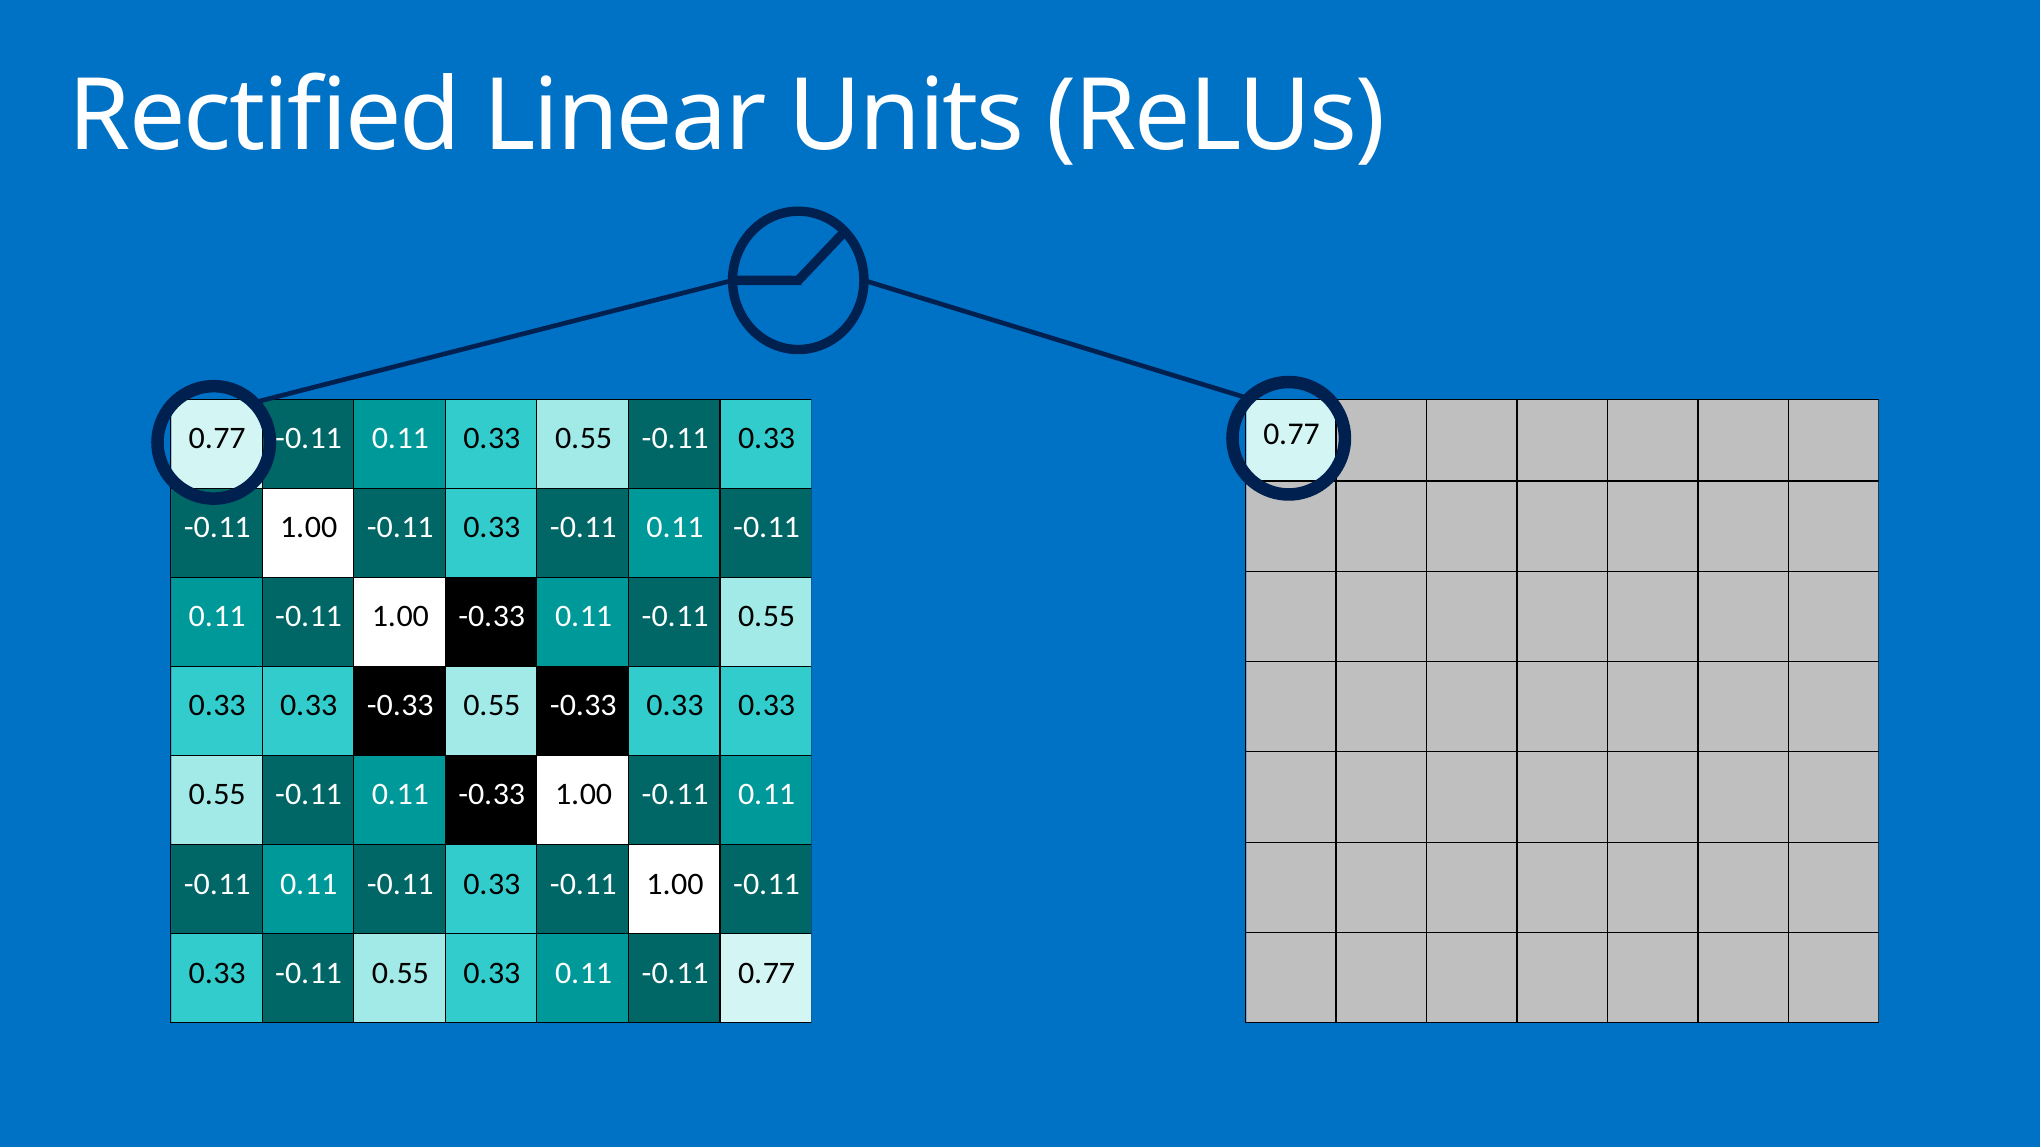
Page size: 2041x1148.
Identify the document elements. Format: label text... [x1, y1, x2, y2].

text_box Rectified Linear Units (ReLUs) [45, 48, 1996, 199]
picture [1244, 398, 1881, 1024]
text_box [157, 210, 1346, 499]
picture [169, 499, 813, 1024]
